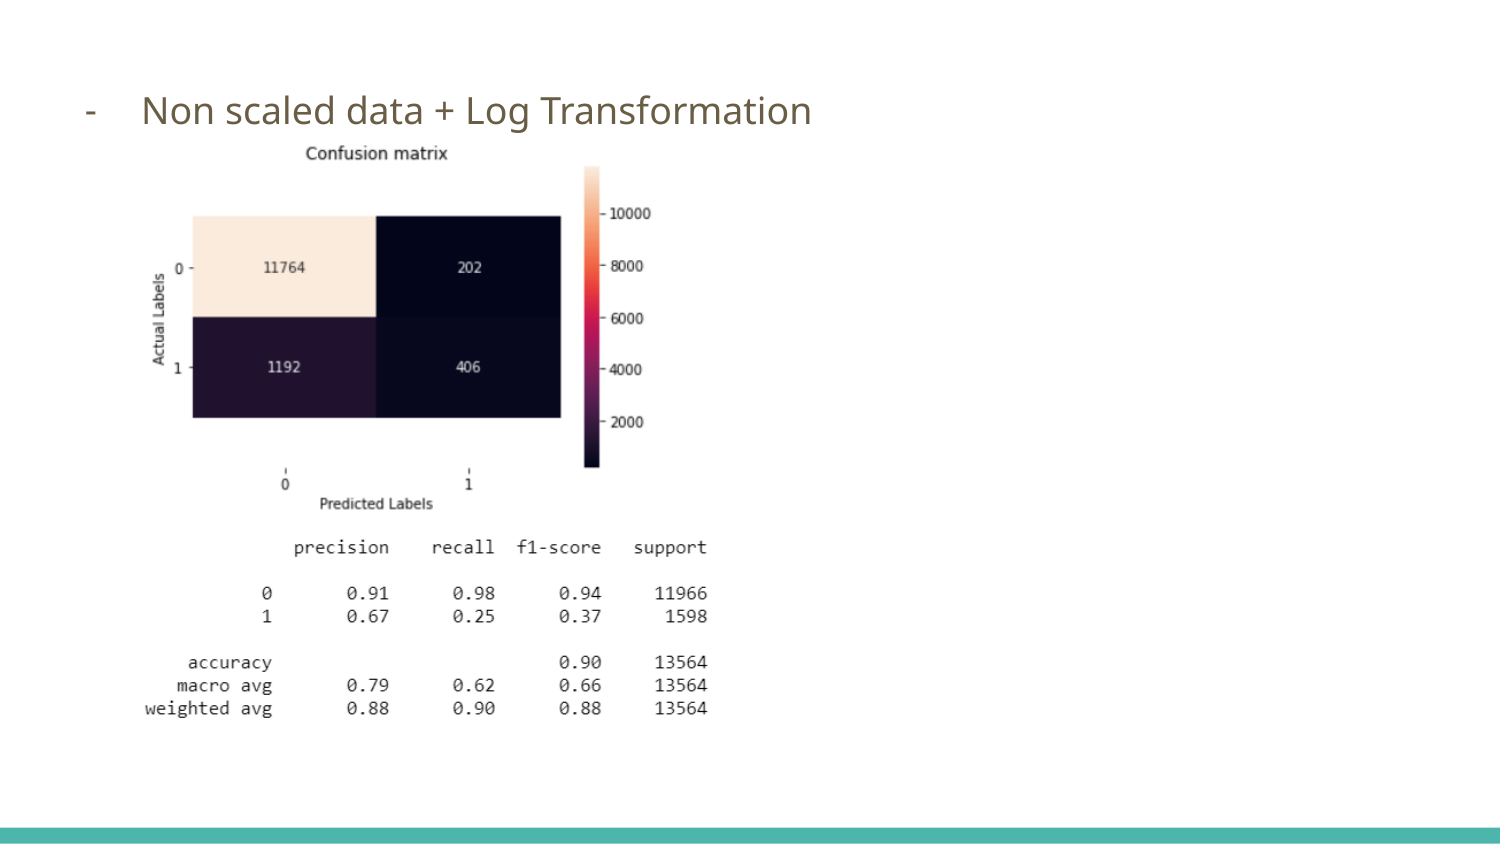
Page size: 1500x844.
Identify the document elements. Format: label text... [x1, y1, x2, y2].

picture [140, 143, 751, 758]
list Non scaled data + Log Transformation [51, 64, 986, 181]
